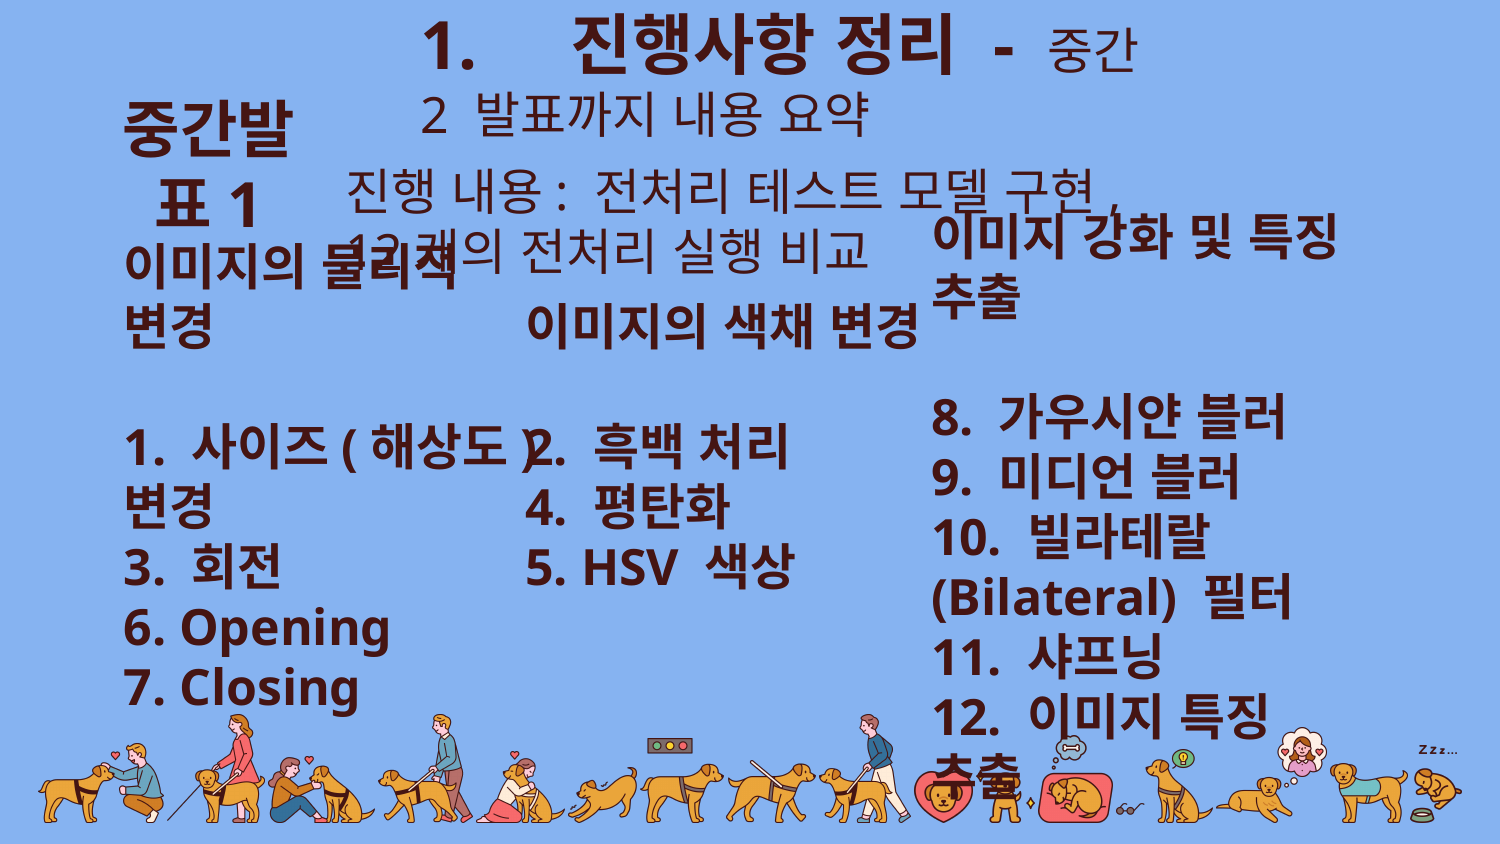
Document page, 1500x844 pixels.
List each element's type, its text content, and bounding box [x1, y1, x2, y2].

picture [568, 767, 637, 823]
text_box 진행 내용: 전처리 테스트 모델 구현, 12개의 전처리 실행 비교 [334, 173, 1166, 267]
picture [914, 771, 973, 823]
picture [1216, 727, 1327, 823]
picture [640, 738, 724, 823]
picture [726, 760, 816, 823]
text_box 이미지 강화 및 특징 추출 8. 가우시얀 블러 9. 미디언 블러 10. 빌라테랄(Bilateral) 필터 11. 샤프닝 12. 이미지 특징 추출 [919, 303, 1364, 708]
picture [819, 714, 911, 823]
text_box 이미지의 물리적 변경 1. 사이즈(해상도) 변경 3. 회전 6. Opening 7. Closing [112, 303, 514, 708]
picture [268, 756, 375, 823]
picture [976, 770, 1035, 823]
picture [378, 714, 473, 823]
text_box 1. 진행사항 정리 - 중간 2 발표까지 내용 요약 [334, 27, 1166, 120]
text_box 이미지의 색채 변경 2. 흑백 처리 4. 평탄화 5. HSV 색상 [514, 303, 919, 708]
picture [1038, 735, 1113, 823]
picture [167, 714, 265, 823]
picture [476, 751, 565, 823]
picture [38, 743, 164, 823]
text_box 중간발표1 [87, 119, 331, 212]
picture [1116, 749, 1213, 823]
picture [1410, 745, 1462, 823]
picture [1330, 763, 1408, 823]
